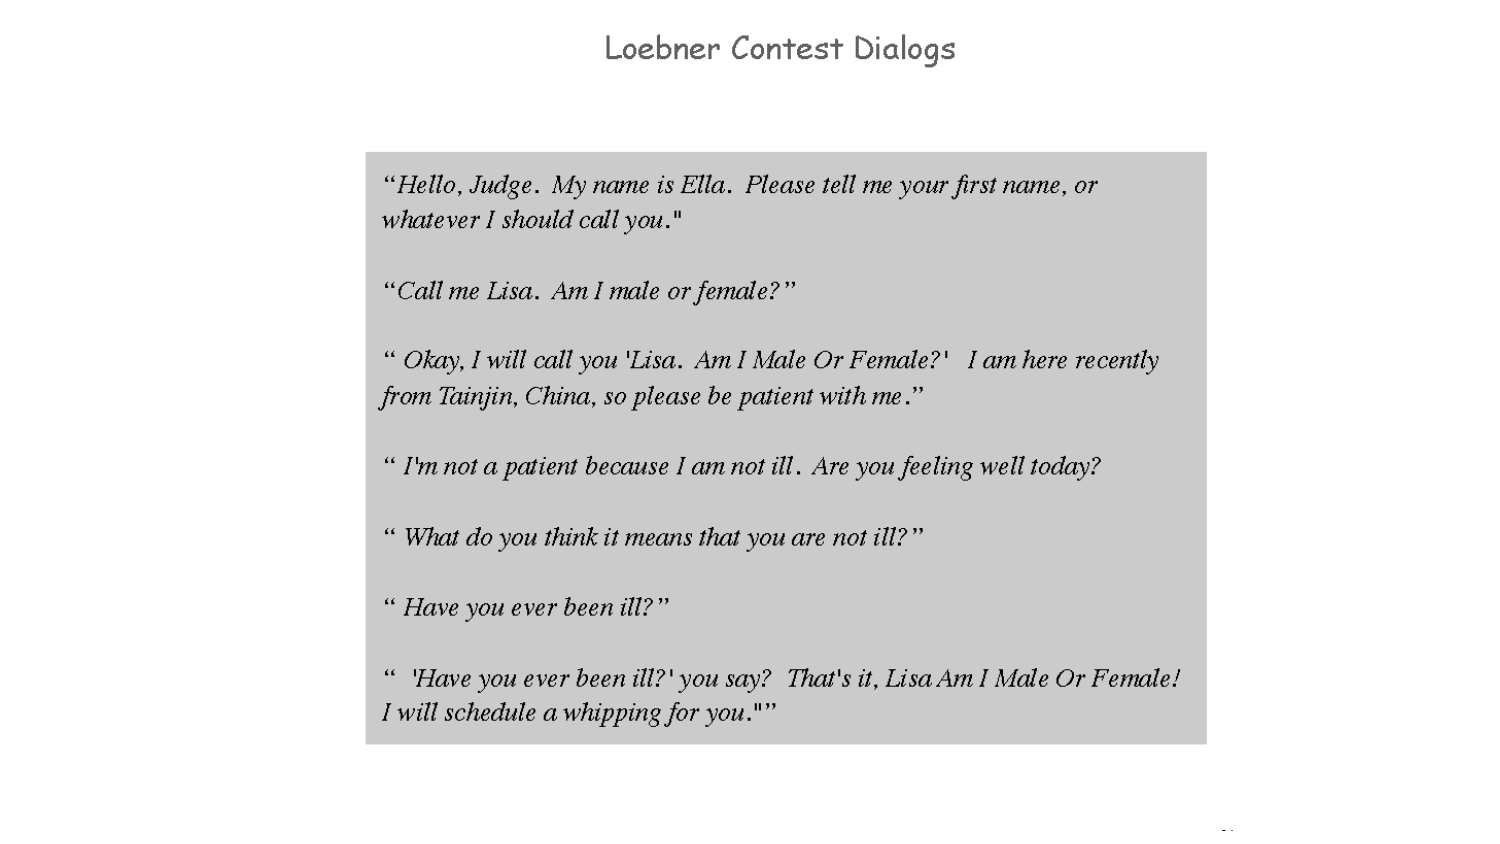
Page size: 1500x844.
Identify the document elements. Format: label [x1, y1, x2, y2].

picture [206, 0, 1317, 831]
